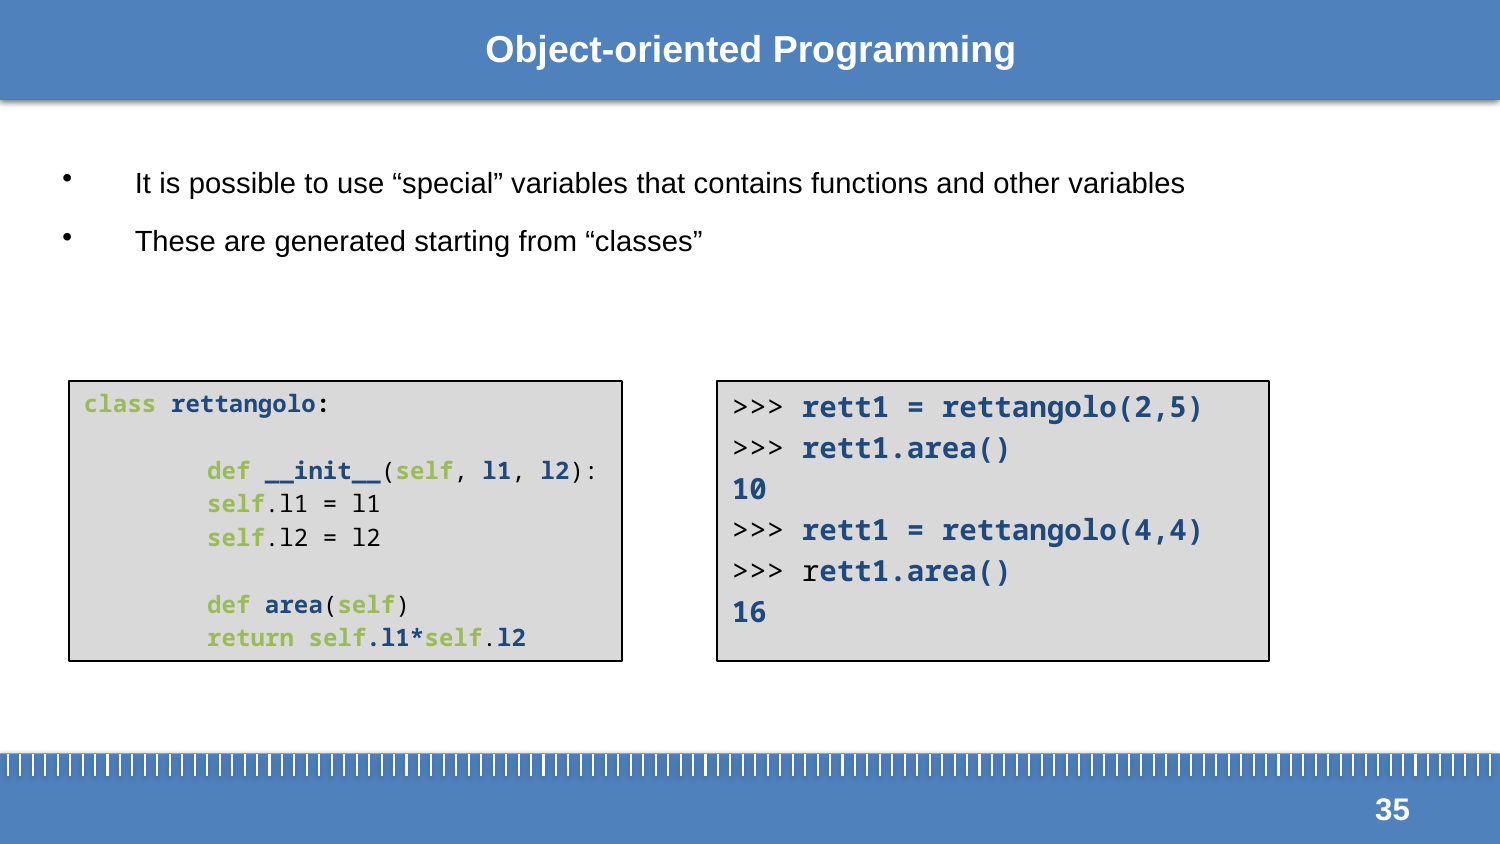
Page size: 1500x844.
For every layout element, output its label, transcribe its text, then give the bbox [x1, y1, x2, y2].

title Object-oriented Programming [47, 17, 1455, 83]
text_box >>> rett1 = rettangolo(2,5) >>> rett1.area() 10 >>> rett1 = rettangolo(4,4) >>> rett1.area() 16 [716, 381, 1270, 661]
list It is possible to use “special” variables that contains functions and other variables These are generated starting from “classes” [47, 139, 1455, 402]
list class rettangolo: def __init__(self, l1, l2): self.l1 = l1 self.l2 = l2 def area(self) return self.l1*self.l2 [68, 380, 623, 662]
slide_number 35 [1074, 782, 1425, 827]
